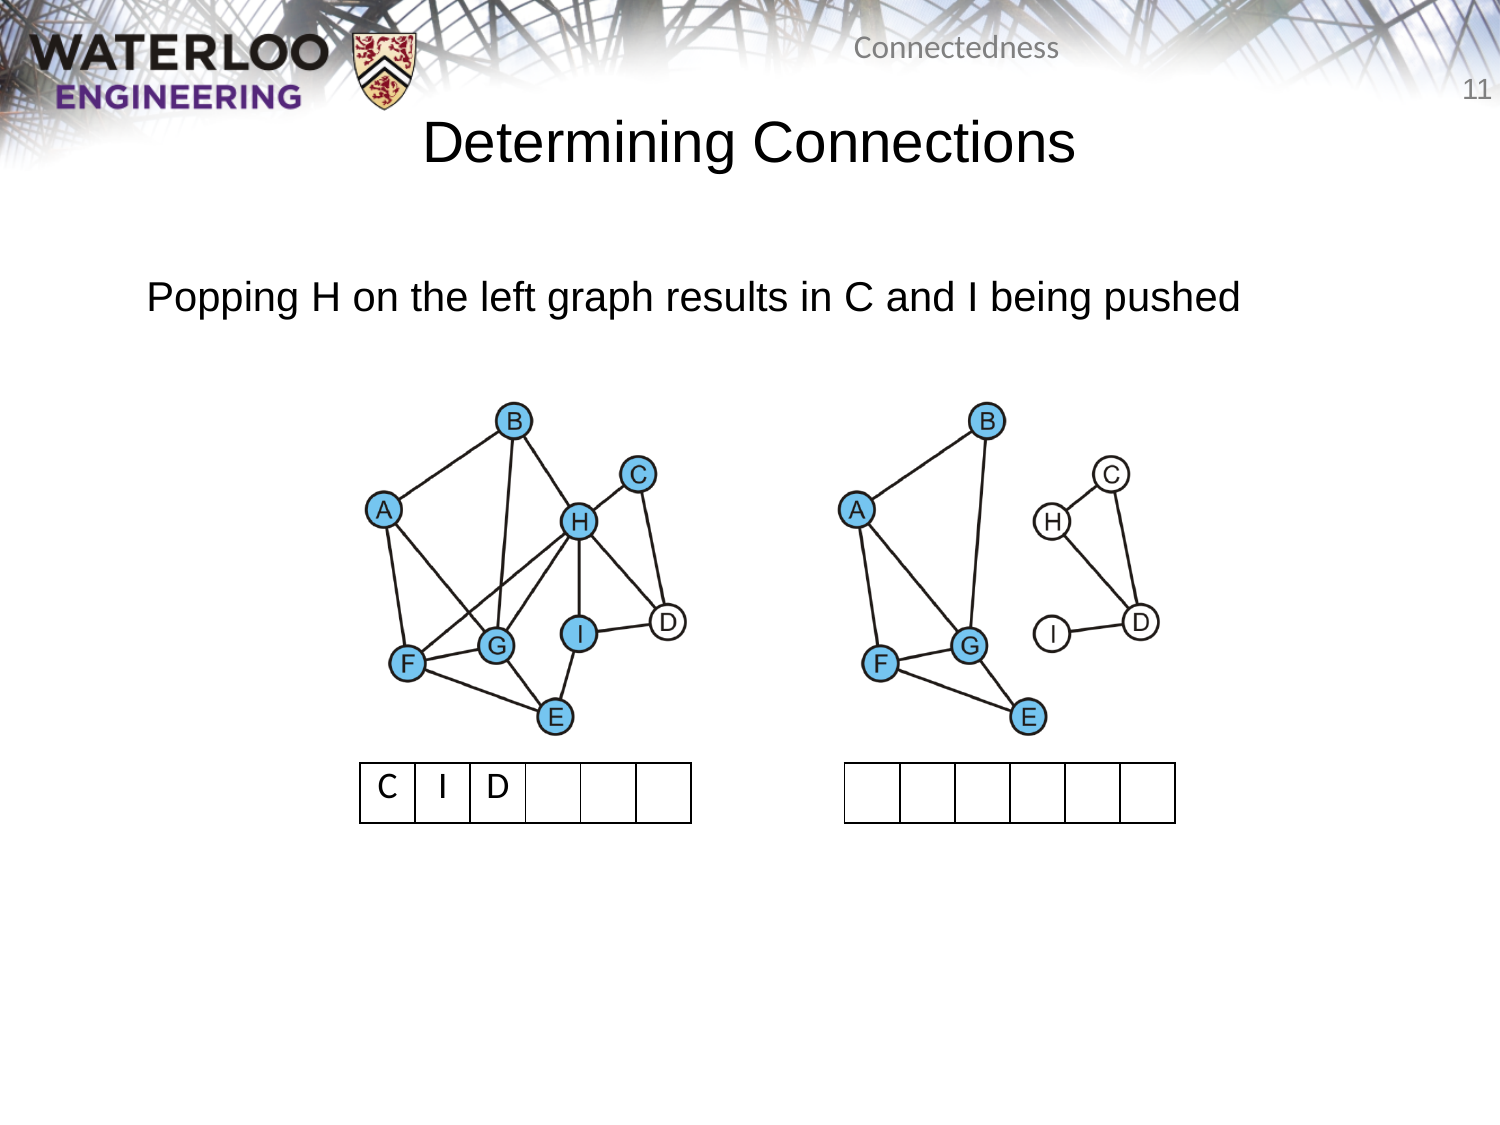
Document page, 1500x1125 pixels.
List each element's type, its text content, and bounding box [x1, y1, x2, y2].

table_header [901, 764, 954, 822]
table_header C [361, 764, 414, 822]
table_header I [416, 764, 469, 822]
table_header [526, 764, 580, 822]
table_header [1066, 764, 1119, 822]
table_header [1011, 764, 1064, 822]
table_header D [471, 764, 525, 822]
picture [0, 0, 1500, 1125]
table_header [956, 764, 1009, 822]
table_header [637, 764, 690, 822]
title Determining Connections [74, 44, 1426, 233]
table_header [1121, 764, 1174, 822]
table_header [581, 764, 635, 822]
table_header [845, 764, 899, 822]
list Popping H on the left graph results in C and I being pushed [74, 262, 1426, 1006]
